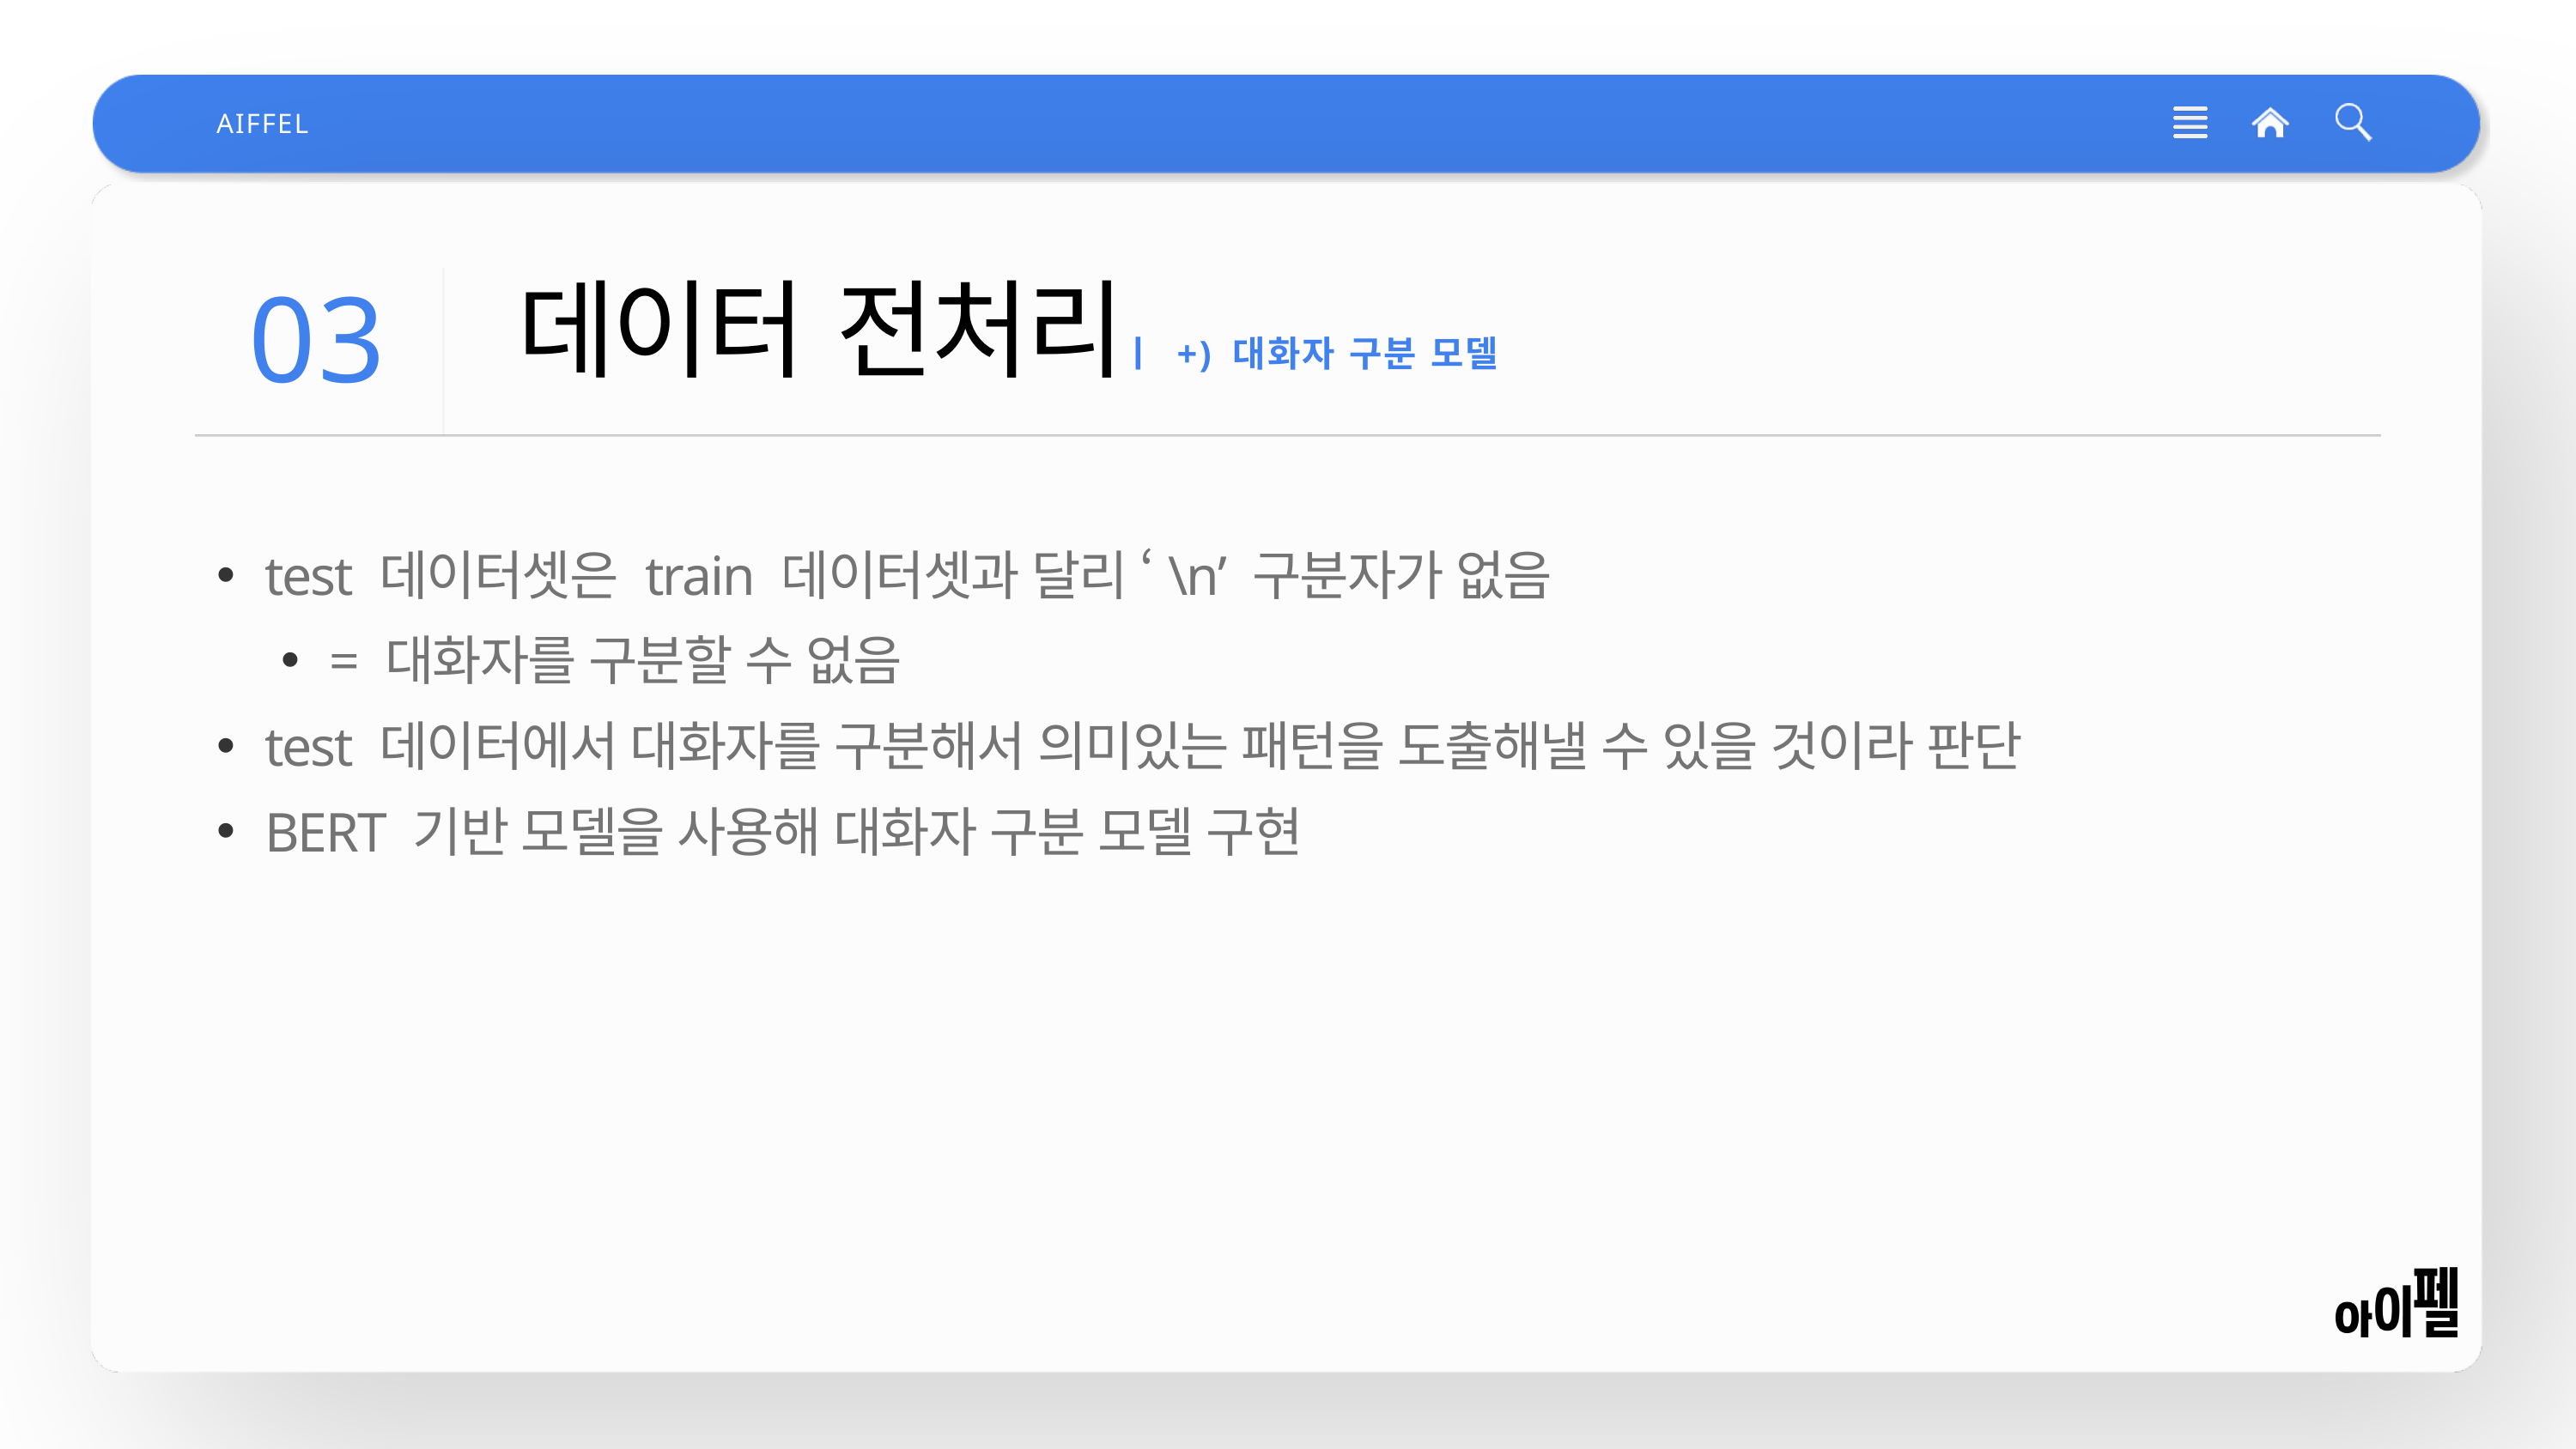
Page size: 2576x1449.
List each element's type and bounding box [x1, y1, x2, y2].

picture [92, 75, 2482, 174]
picture [90, 184, 2483, 1374]
